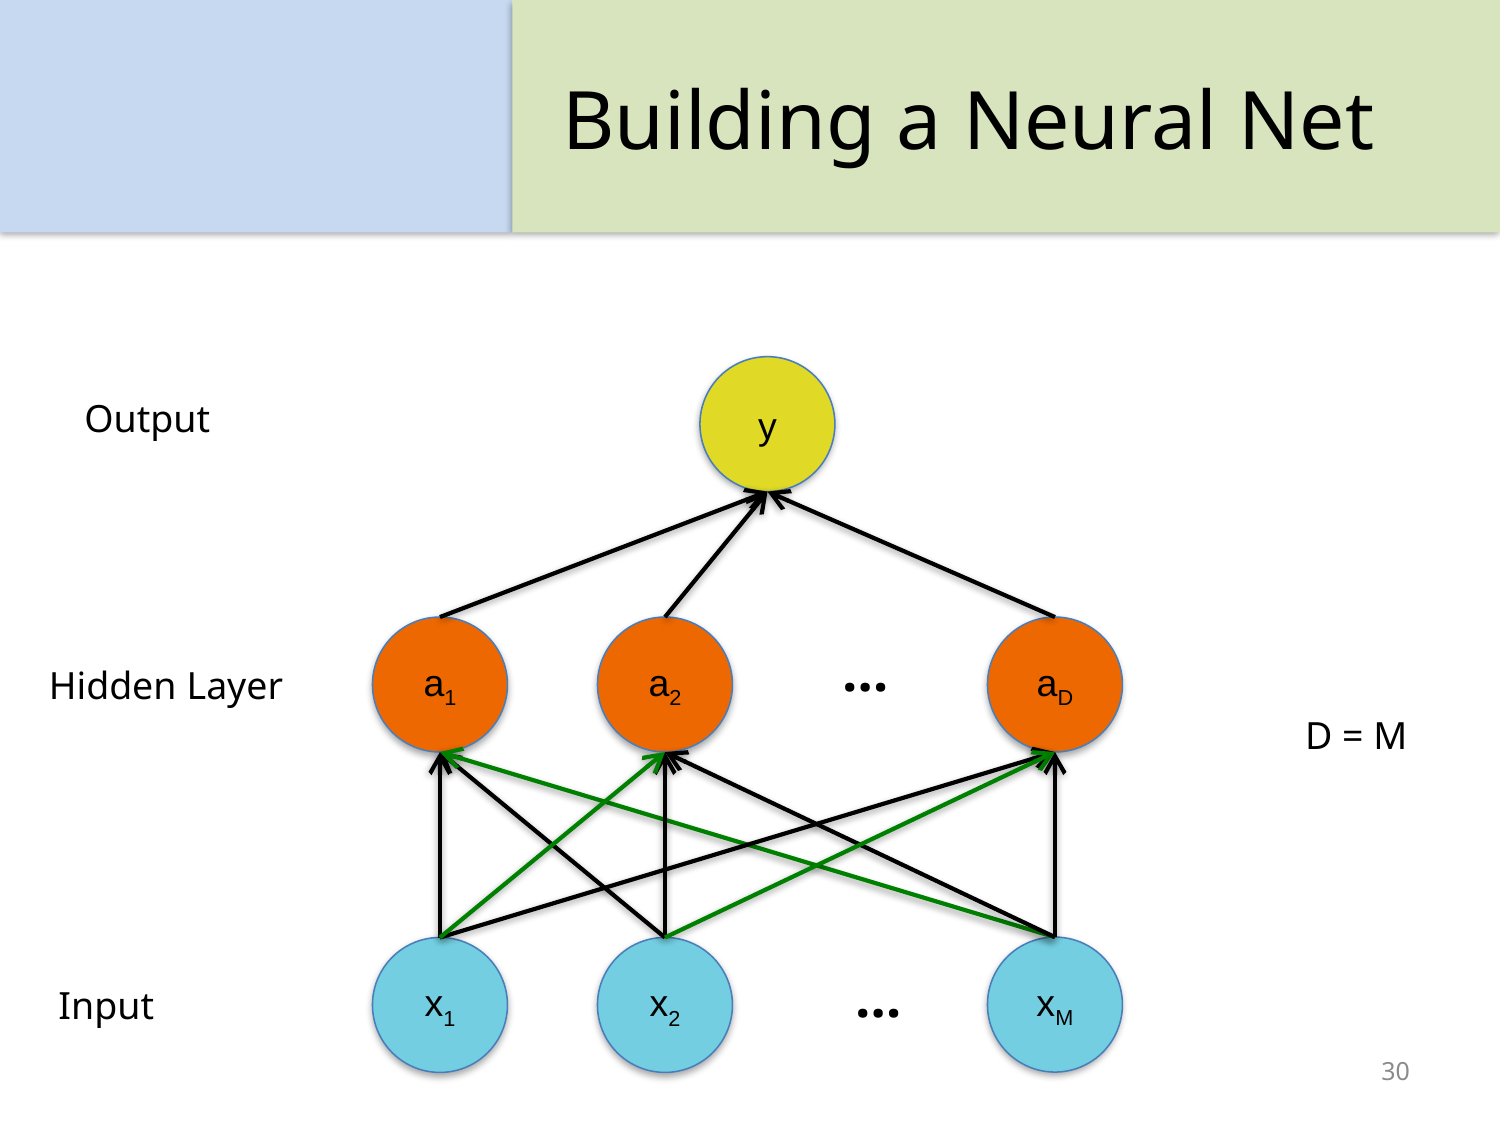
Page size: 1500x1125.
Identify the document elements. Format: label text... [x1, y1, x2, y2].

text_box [439, 751, 663, 938]
text_box Output [69, 387, 282, 448]
text_box … [834, 955, 923, 1036]
text_box Hidden Layer [0, 654, 335, 715]
text_box … [822, 630, 910, 710]
title Building a Neural Net [512, 23, 1425, 211]
text_box D = M [1187, 704, 1500, 765]
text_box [540, 390, 667, 719]
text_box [848, 410, 975, 699]
text_box x2 [596, 947, 734, 1074]
text_box aD [986, 616, 1124, 753]
text_box a2 [611, 617, 734, 748]
text_box x1 [371, 937, 509, 1074]
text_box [653, 502, 780, 606]
text_box a1 [371, 616, 509, 753]
text_box Input [0, 974, 213, 1035]
slide_number 30 [1074, 1042, 1425, 1103]
text_box xM [986, 936, 1124, 1073]
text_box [664, 751, 1054, 938]
text_box y [699, 355, 836, 489]
